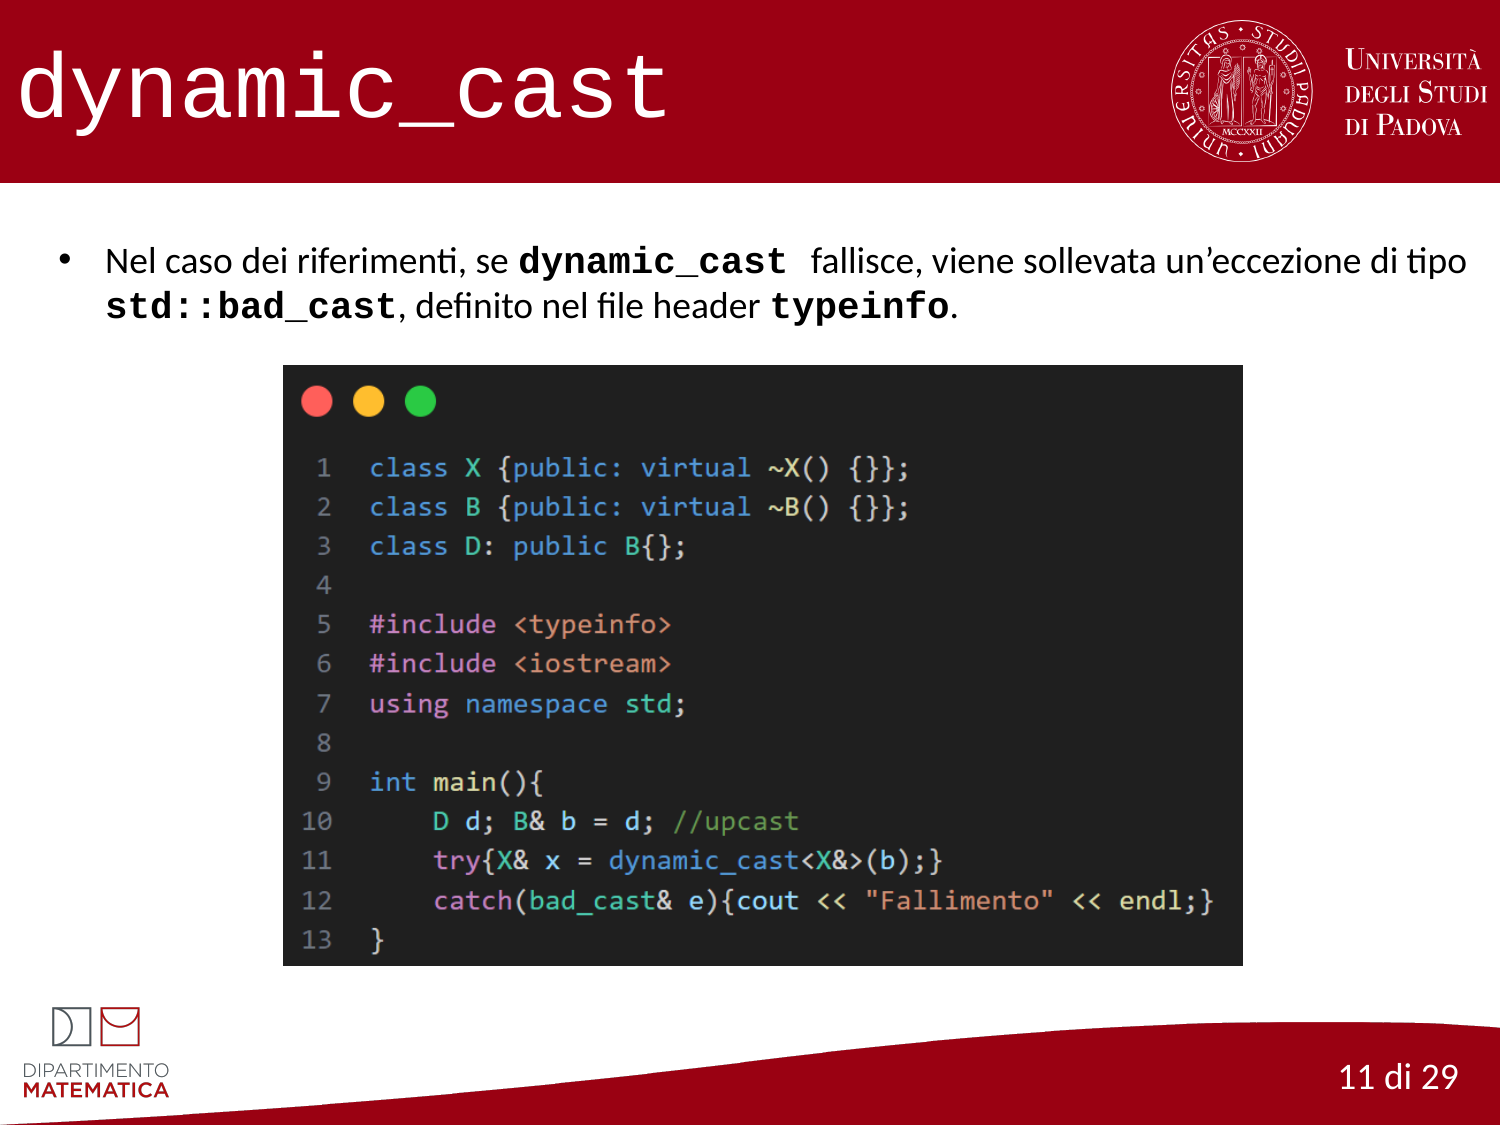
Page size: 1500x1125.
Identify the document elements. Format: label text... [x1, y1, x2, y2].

picture [0, 1007, 1500, 1125]
title dynamic_cast [0, 0, 1159, 180]
picture [1171, 20, 1487, 162]
picture [283, 365, 1243, 966]
text_box Nel caso dei riferimenti, se dynamic_cast fallisce, viene sollevata un’eccezione di tipo std::bad_cast, definito nel file header typeinfo. [43, 228, 1500, 424]
slide_number 11 di 29 [1136, 1044, 1474, 1104]
